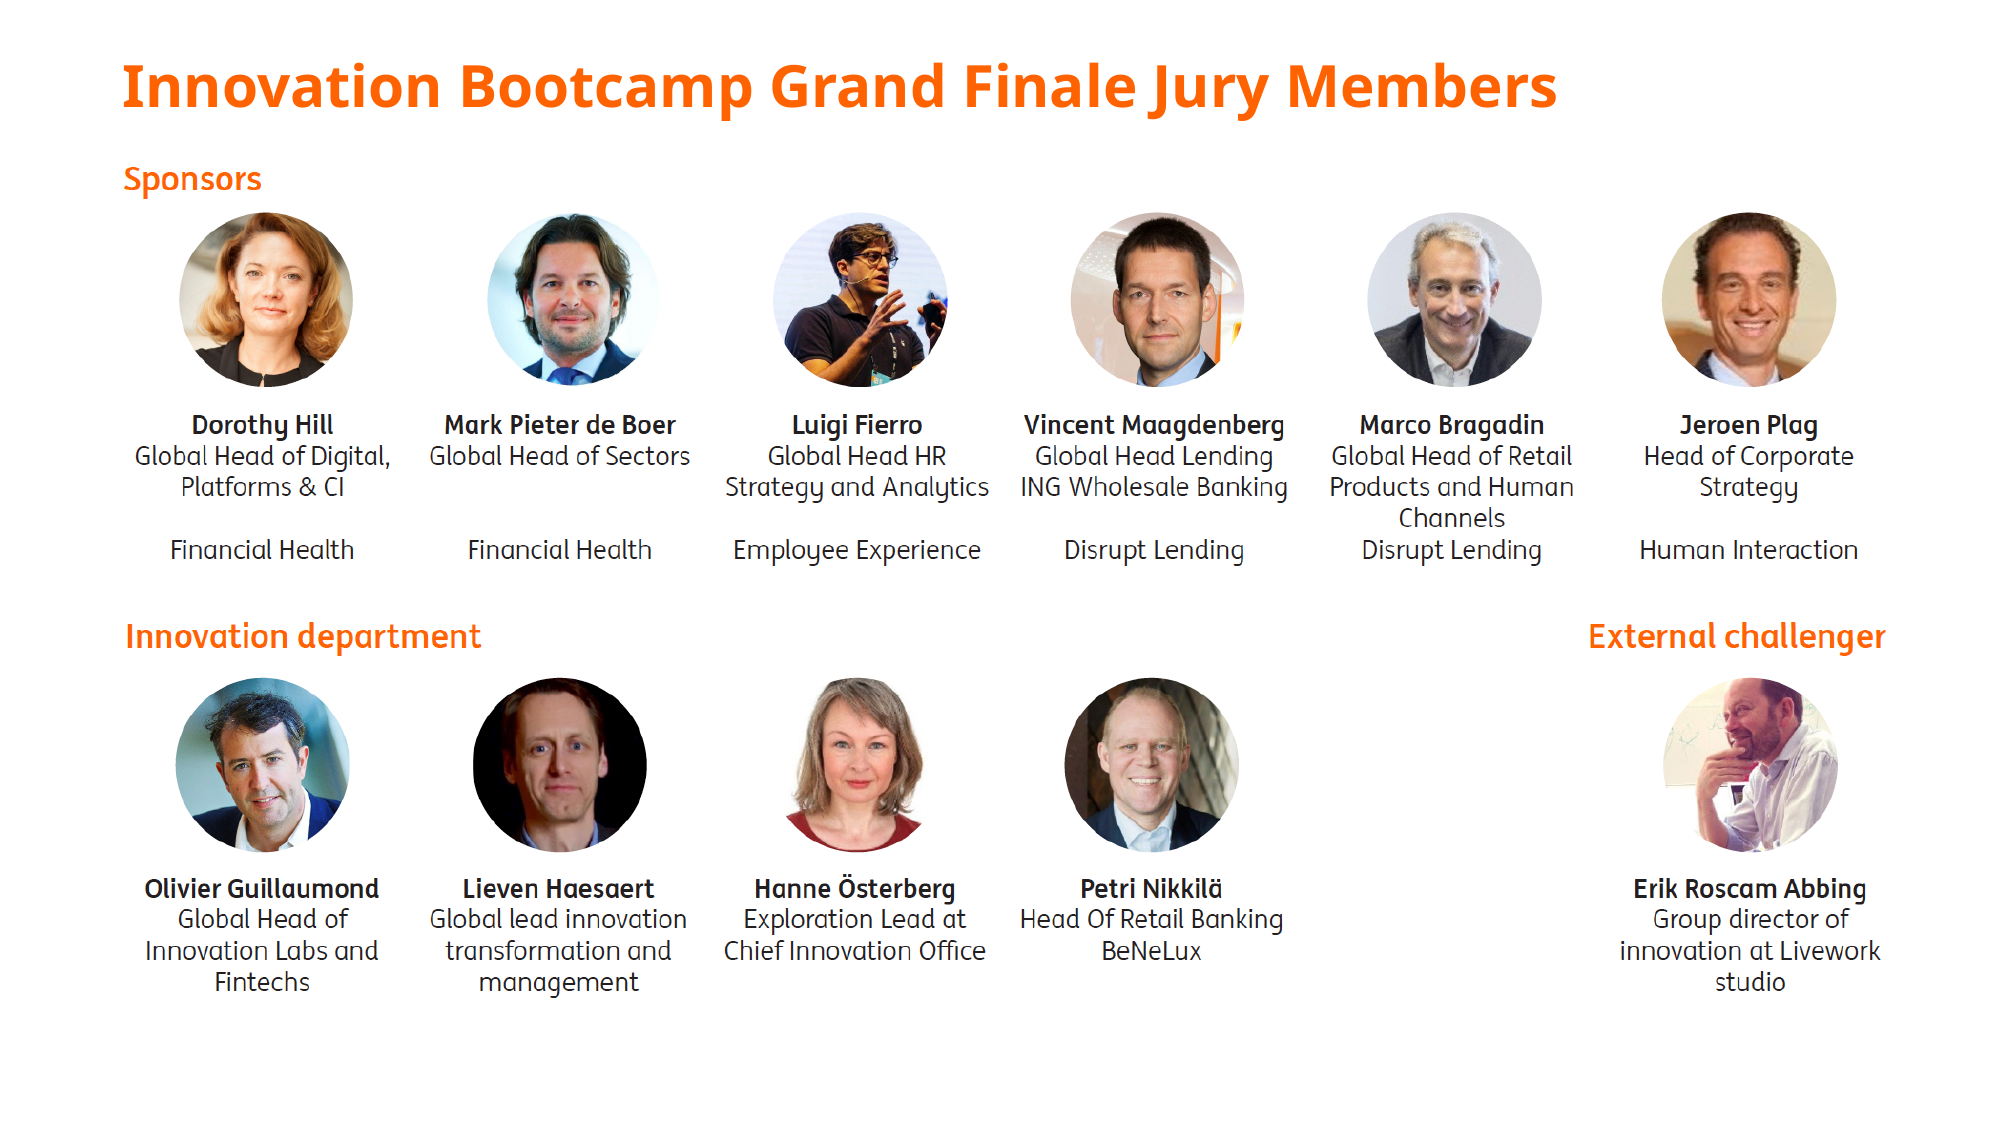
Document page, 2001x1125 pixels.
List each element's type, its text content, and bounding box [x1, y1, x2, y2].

text_box Innovation Bootcamp Grand Finale Jury Members [108, 53, 1848, 147]
picture [80, 147, 1946, 1031]
